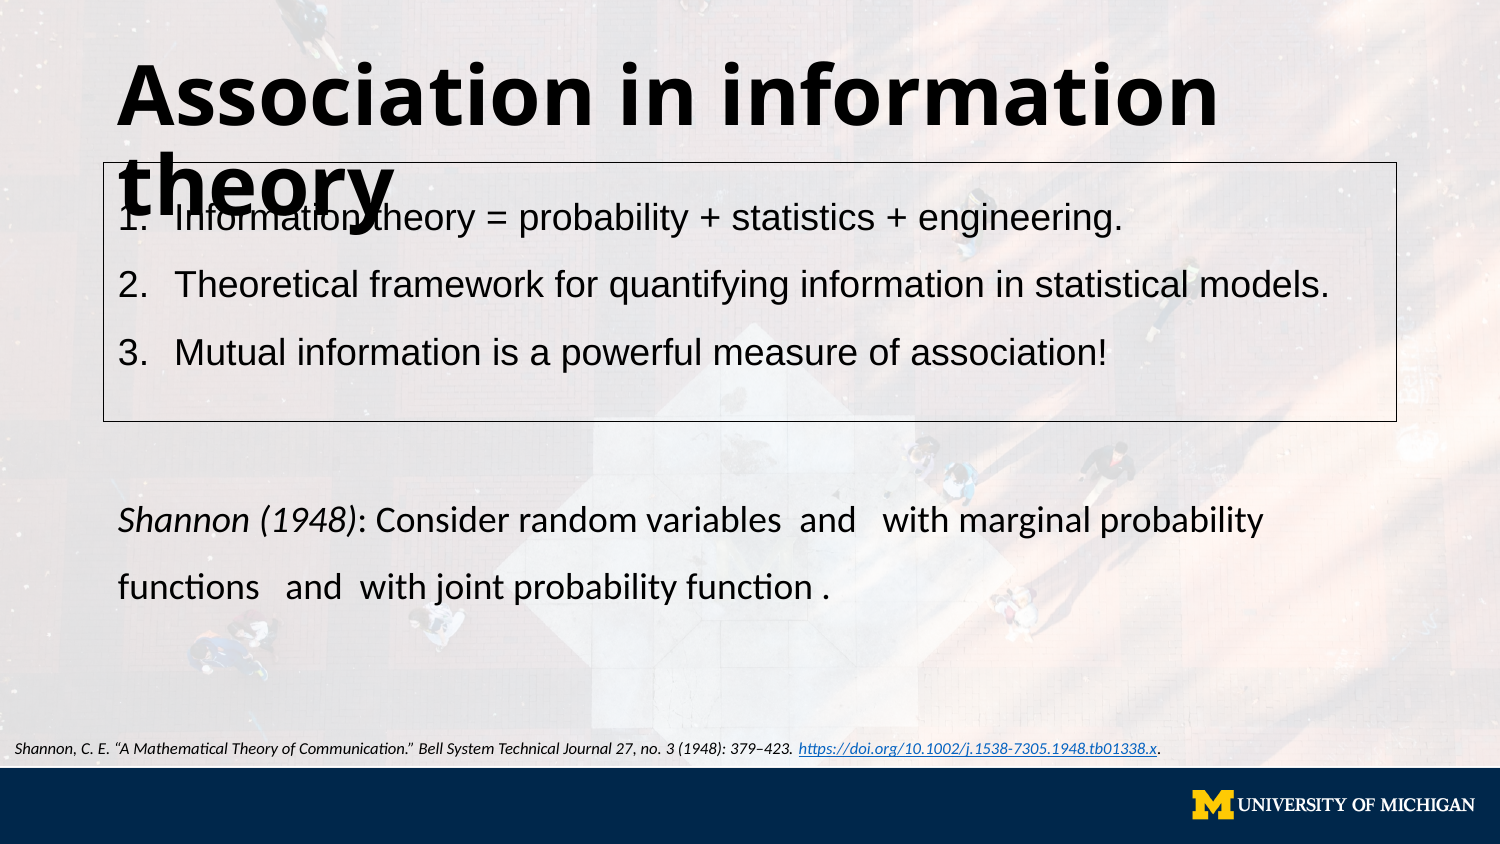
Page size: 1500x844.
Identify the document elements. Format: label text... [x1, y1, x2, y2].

title Association in information theory [103, 46, 1397, 162]
text_box Shannon, C. E. “A Mathematical Theory of Communication.” Bell System Technical Journal 27, no. 3 (1948): 379–423. https://doi.org/10.1002/j.1538-7305.1948.tb01338.x. [0, 730, 1500, 765]
subtitle Information theory = probability + statistics + engineering. Theoretical framework for quantifying information in statistical models. Mutual information is a powerful measure of association! [103, 162, 1397, 422]
text_box [885, 162, 1397, 413]
picture [0, 766, 1500, 844]
